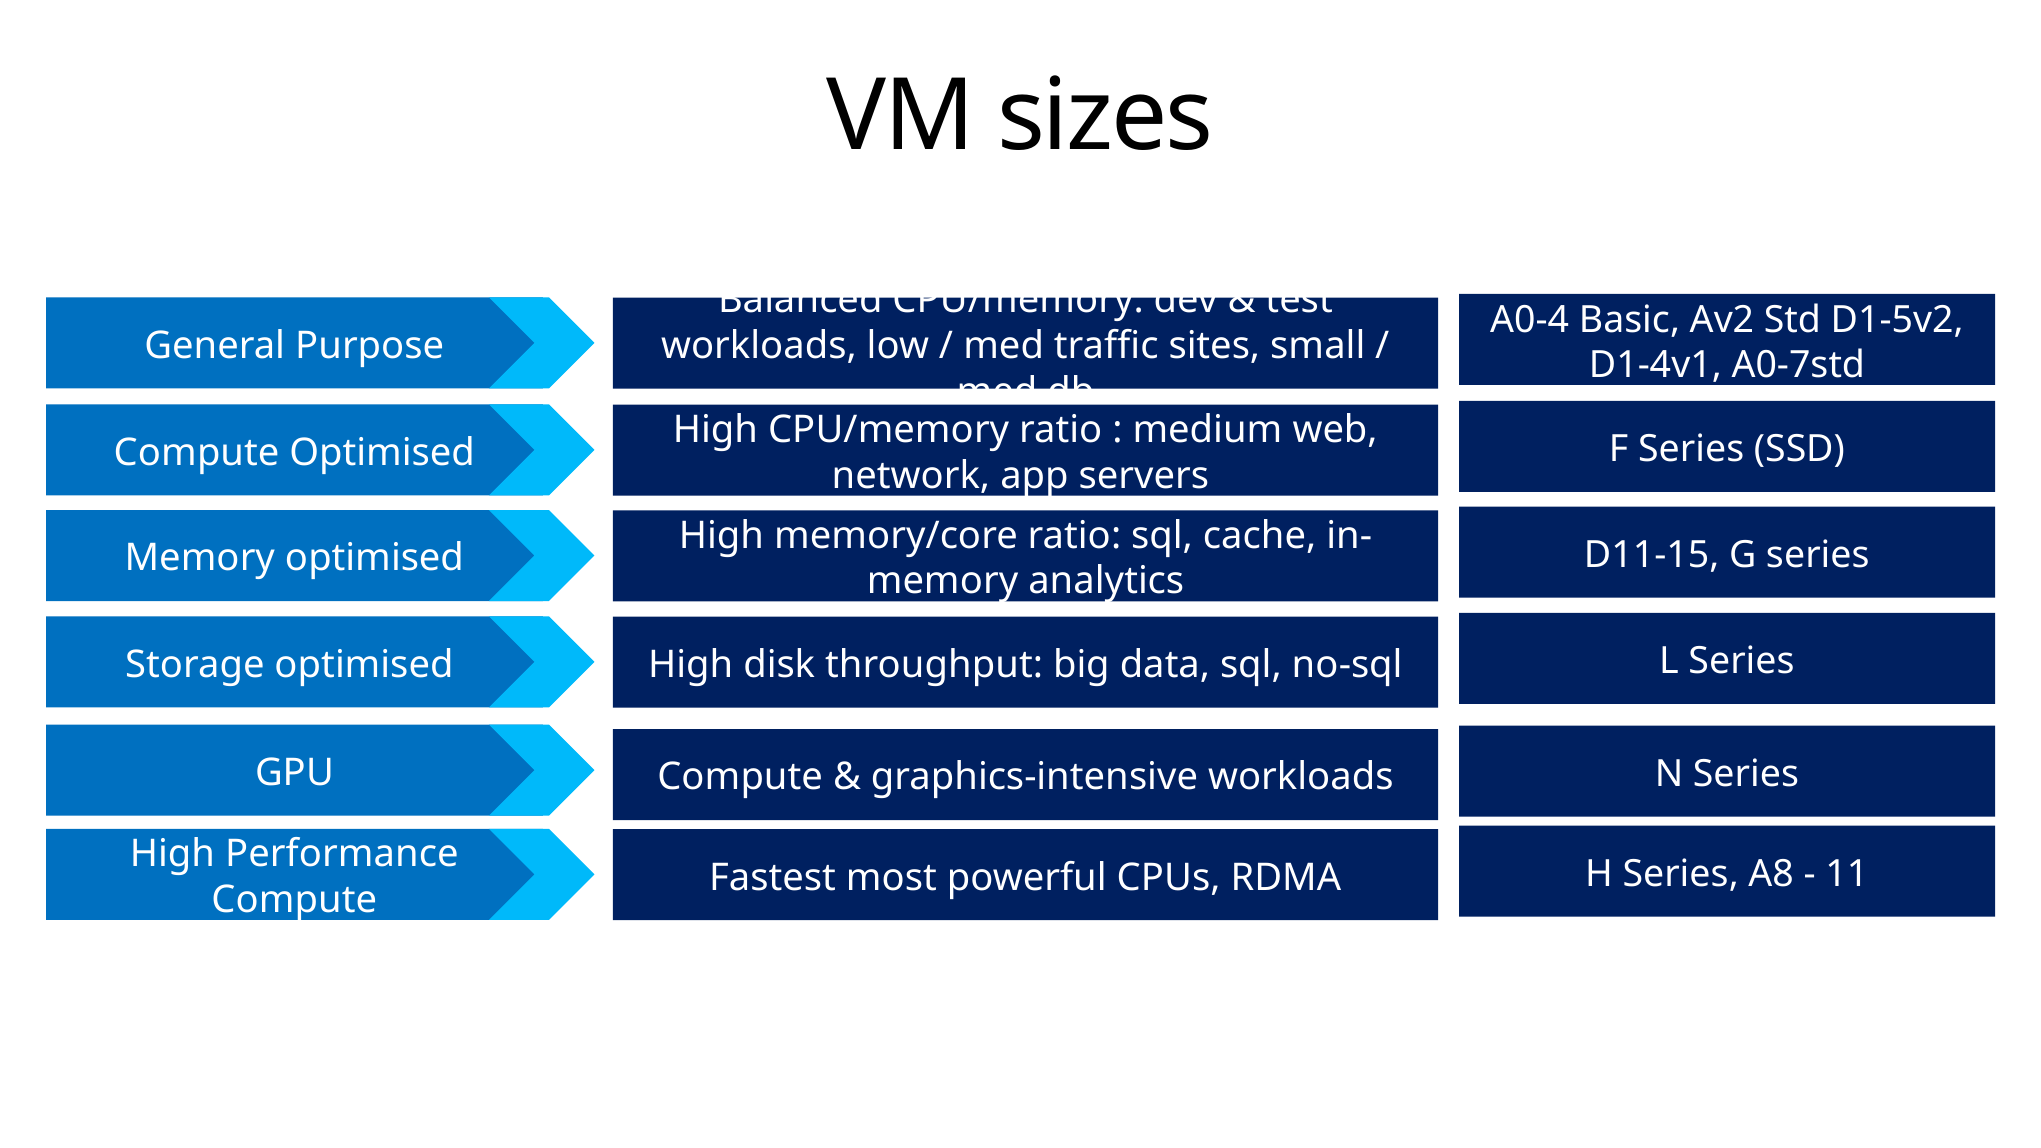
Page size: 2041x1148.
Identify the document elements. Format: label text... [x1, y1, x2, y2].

text_box [488, 723, 596, 817]
text_box [488, 403, 596, 497]
text_box High Performance Compute [45, 828, 532, 921]
text_box [488, 615, 596, 709]
text_box Fastest most powerful CPUs, RDMA [612, 828, 1439, 921]
text_box Compute & graphics-intensive workloads [612, 728, 1439, 821]
text_box Storage optimised [45, 615, 532, 708]
text_box [488, 828, 596, 921]
text_box High disk throughput: big data, sql, no-sql [612, 616, 1439, 708]
text_box Memory optimised [45, 509, 532, 602]
text_box Balanced CPU/memory: dev & test workloads, low / med traffic sites, small / med db [612, 297, 1439, 390]
text_box D11-15, G series [1458, 506, 1996, 598]
text_box [488, 509, 596, 602]
text_box Compute Optimised [45, 403, 532, 496]
text_box H Series, A8 - 11 [1458, 825, 1996, 917]
title VM sizes [45, 48, 1996, 199]
text_box N Series [1458, 725, 1996, 817]
text_box F Series (SSD) [1458, 400, 1996, 493]
text_box General Purpose [45, 296, 532, 389]
text_box L Series [1458, 612, 1996, 705]
text_box GPU [45, 724, 532, 817]
text_box High CPU/memory ratio : medium web, network, app servers [612, 404, 1439, 497]
text_box High memory/core ratio: sql, cache, in-memory analytics [612, 509, 1439, 602]
text_box [488, 296, 596, 390]
text_box A0-4 Basic, Av2 Std D1-5v2, D1-4v1, A0-7std [1458, 293, 1996, 386]
